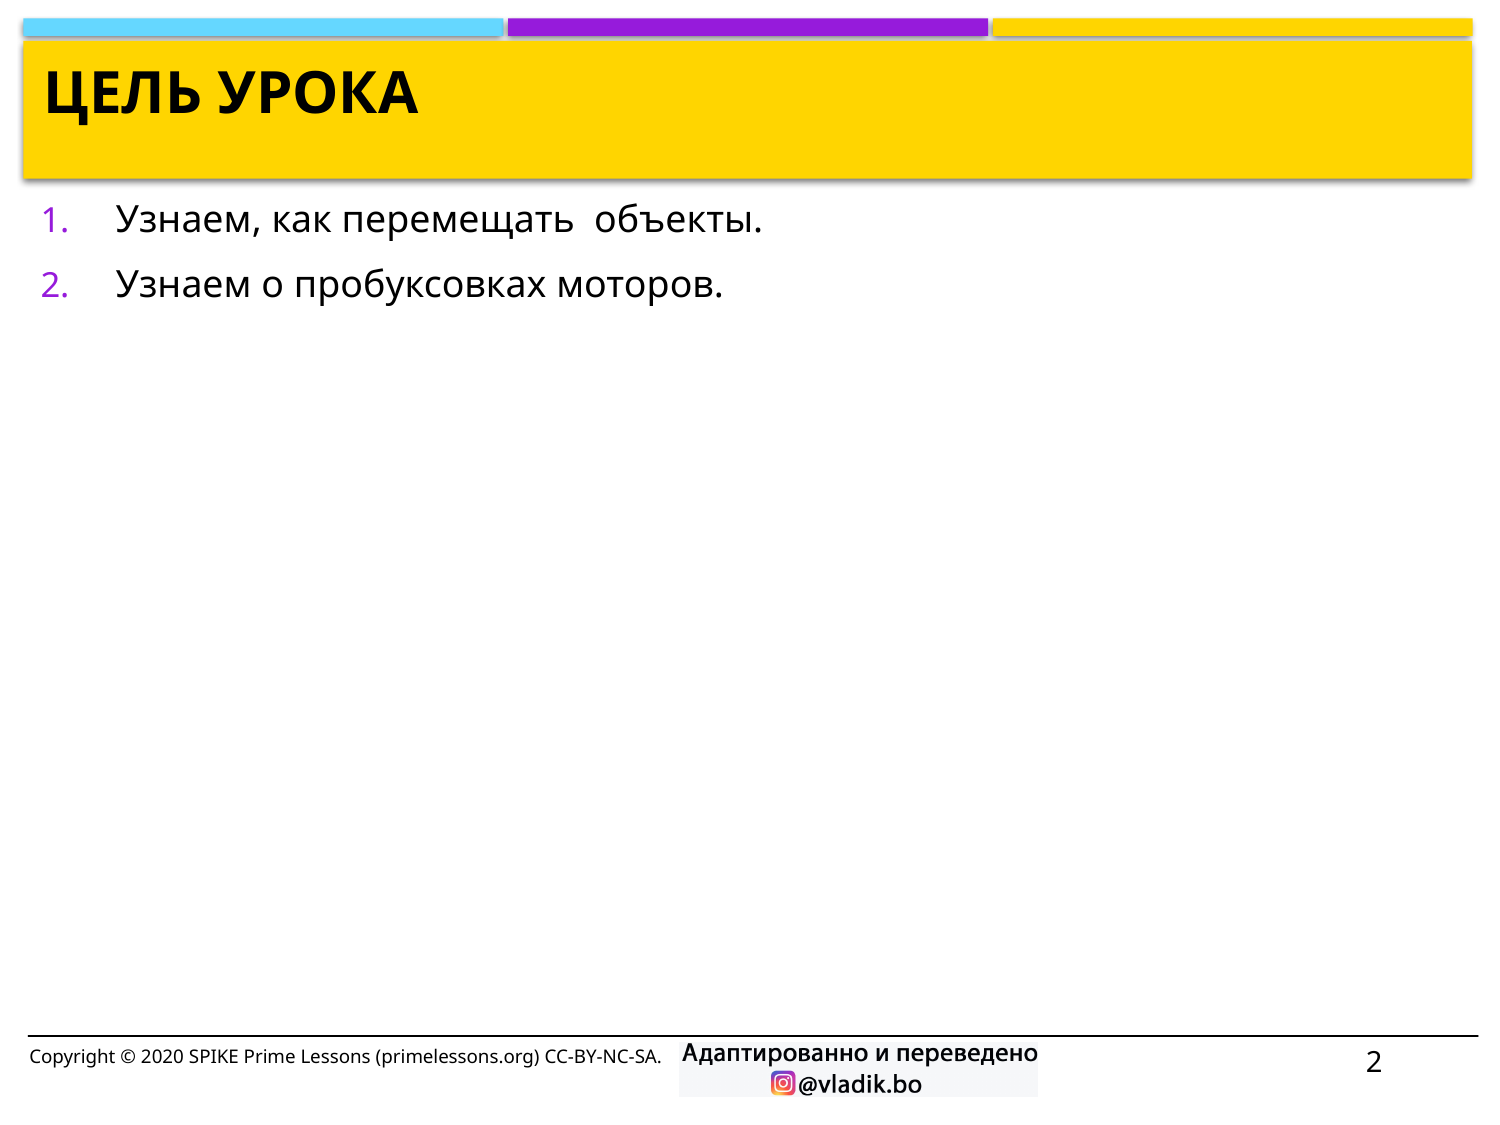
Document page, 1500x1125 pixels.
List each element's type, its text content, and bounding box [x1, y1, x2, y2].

title ЦЕЛЬ УРОКА [28, 48, 1464, 172]
slide_number 2 [1351, 1036, 1478, 1097]
picture [679, 1042, 1039, 1098]
footer Copyright © 2020 SPIKE Prime Lessons (primelessons.org) CC-BY-NC-SA. [14, 1036, 1190, 1097]
list Узнаем, как перемещать объекты. Узнаем о пробуксовках моторов. [25, 187, 1475, 1021]
